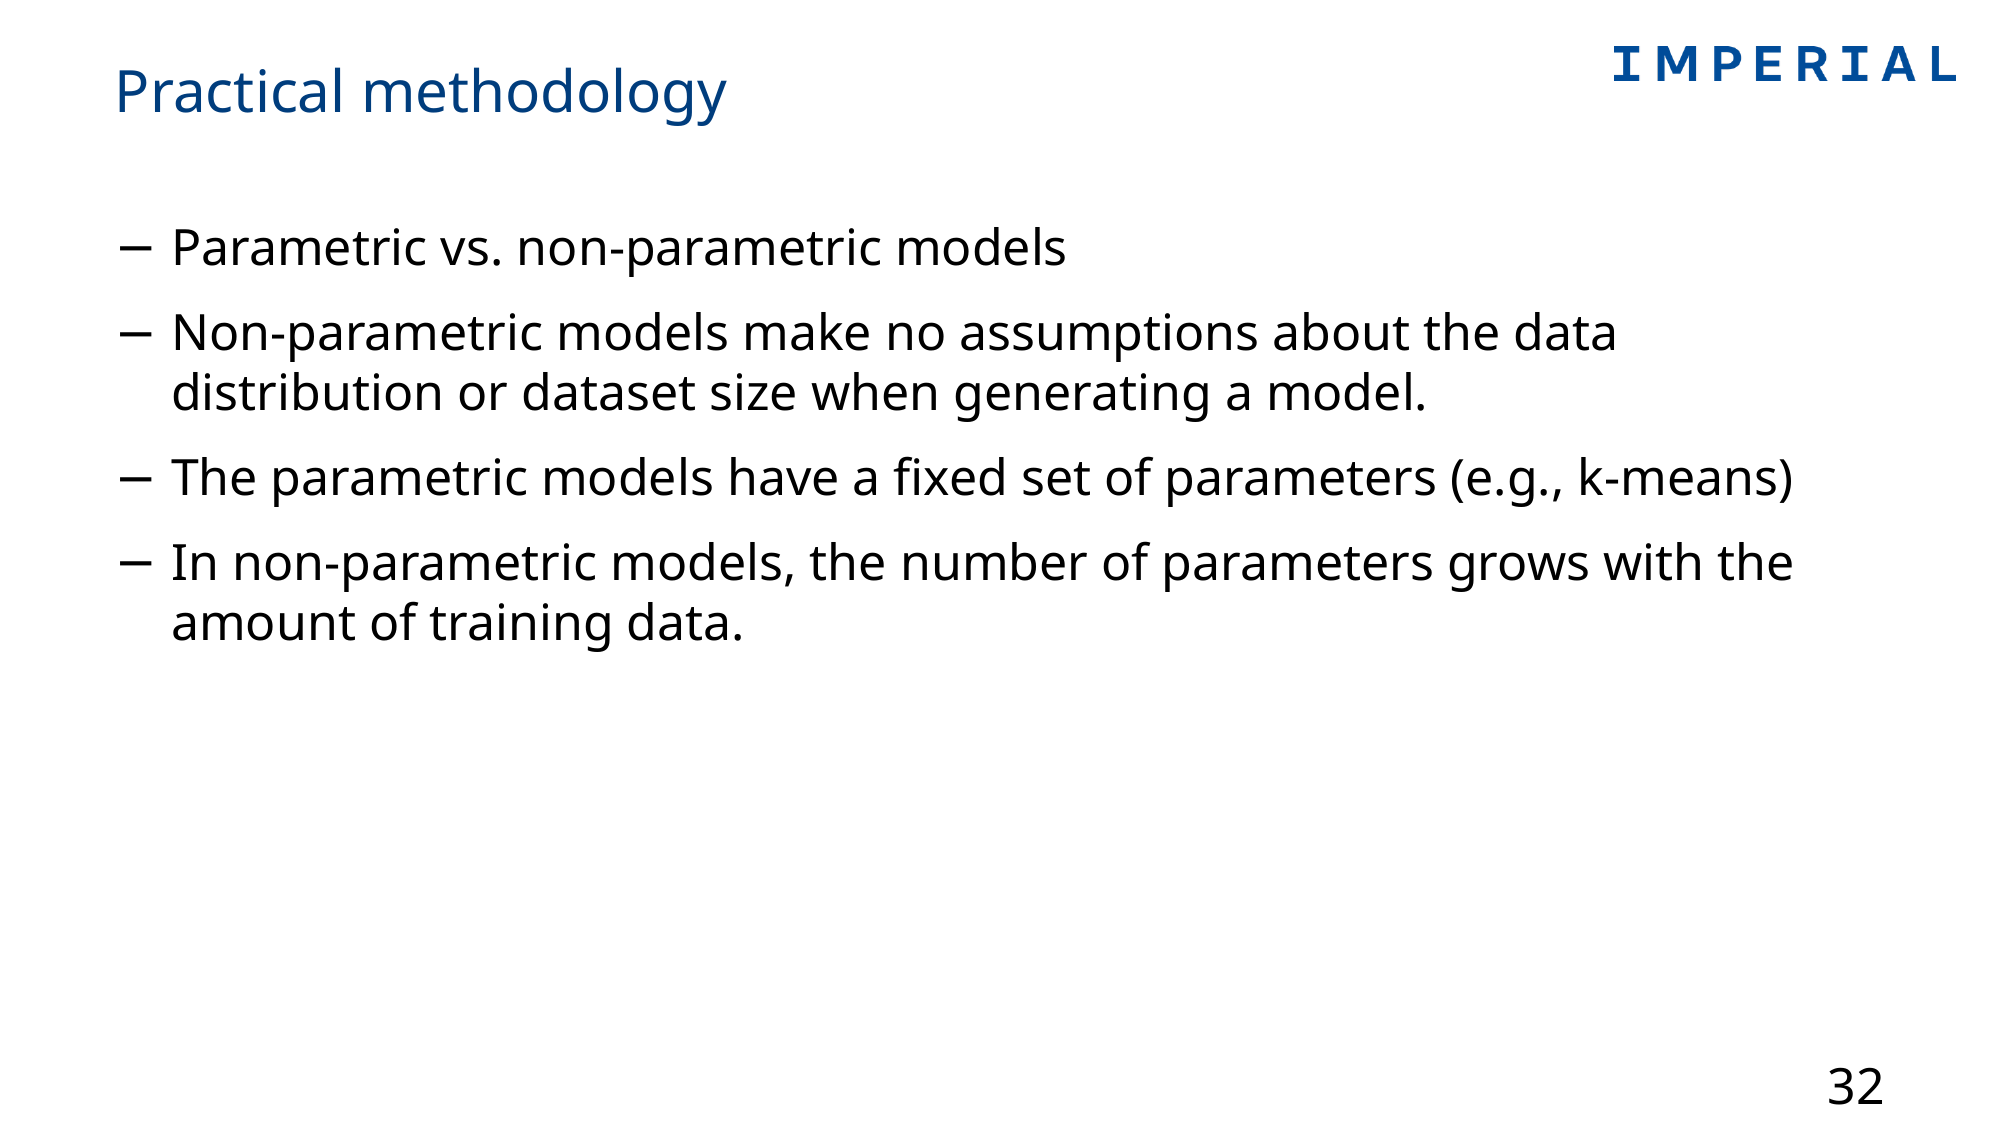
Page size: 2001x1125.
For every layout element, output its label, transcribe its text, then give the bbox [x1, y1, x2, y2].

picture [1900, 46, 1956, 81]
list Parametric vs. non-parametric models Non-parametric models make no assumptions about the data distribution or dataset size when generating a model. The parametric models have a fixed set of parameters (e.g., k-means) In non-parametric models, the number of parameters grows with the amount of training data. [99, 208, 1900, 1024]
slide_number 32 [1433, 1046, 1901, 1103]
title Practical methodology [99, 0, 1900, 184]
